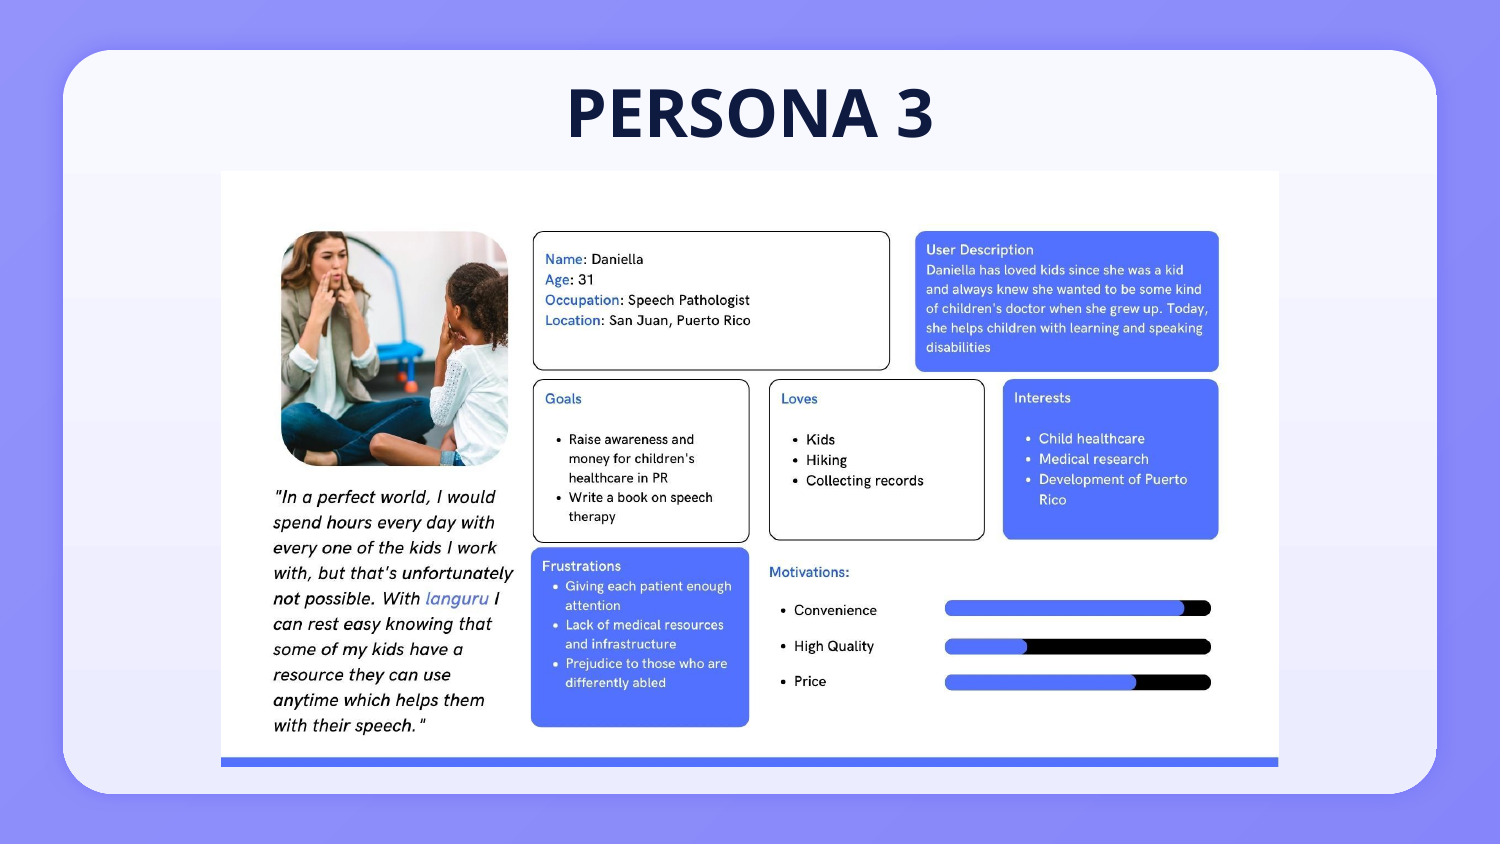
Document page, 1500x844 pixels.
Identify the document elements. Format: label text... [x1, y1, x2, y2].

title PERSONA 3 [118, 55, 1382, 150]
picture [221, 171, 1279, 767]
